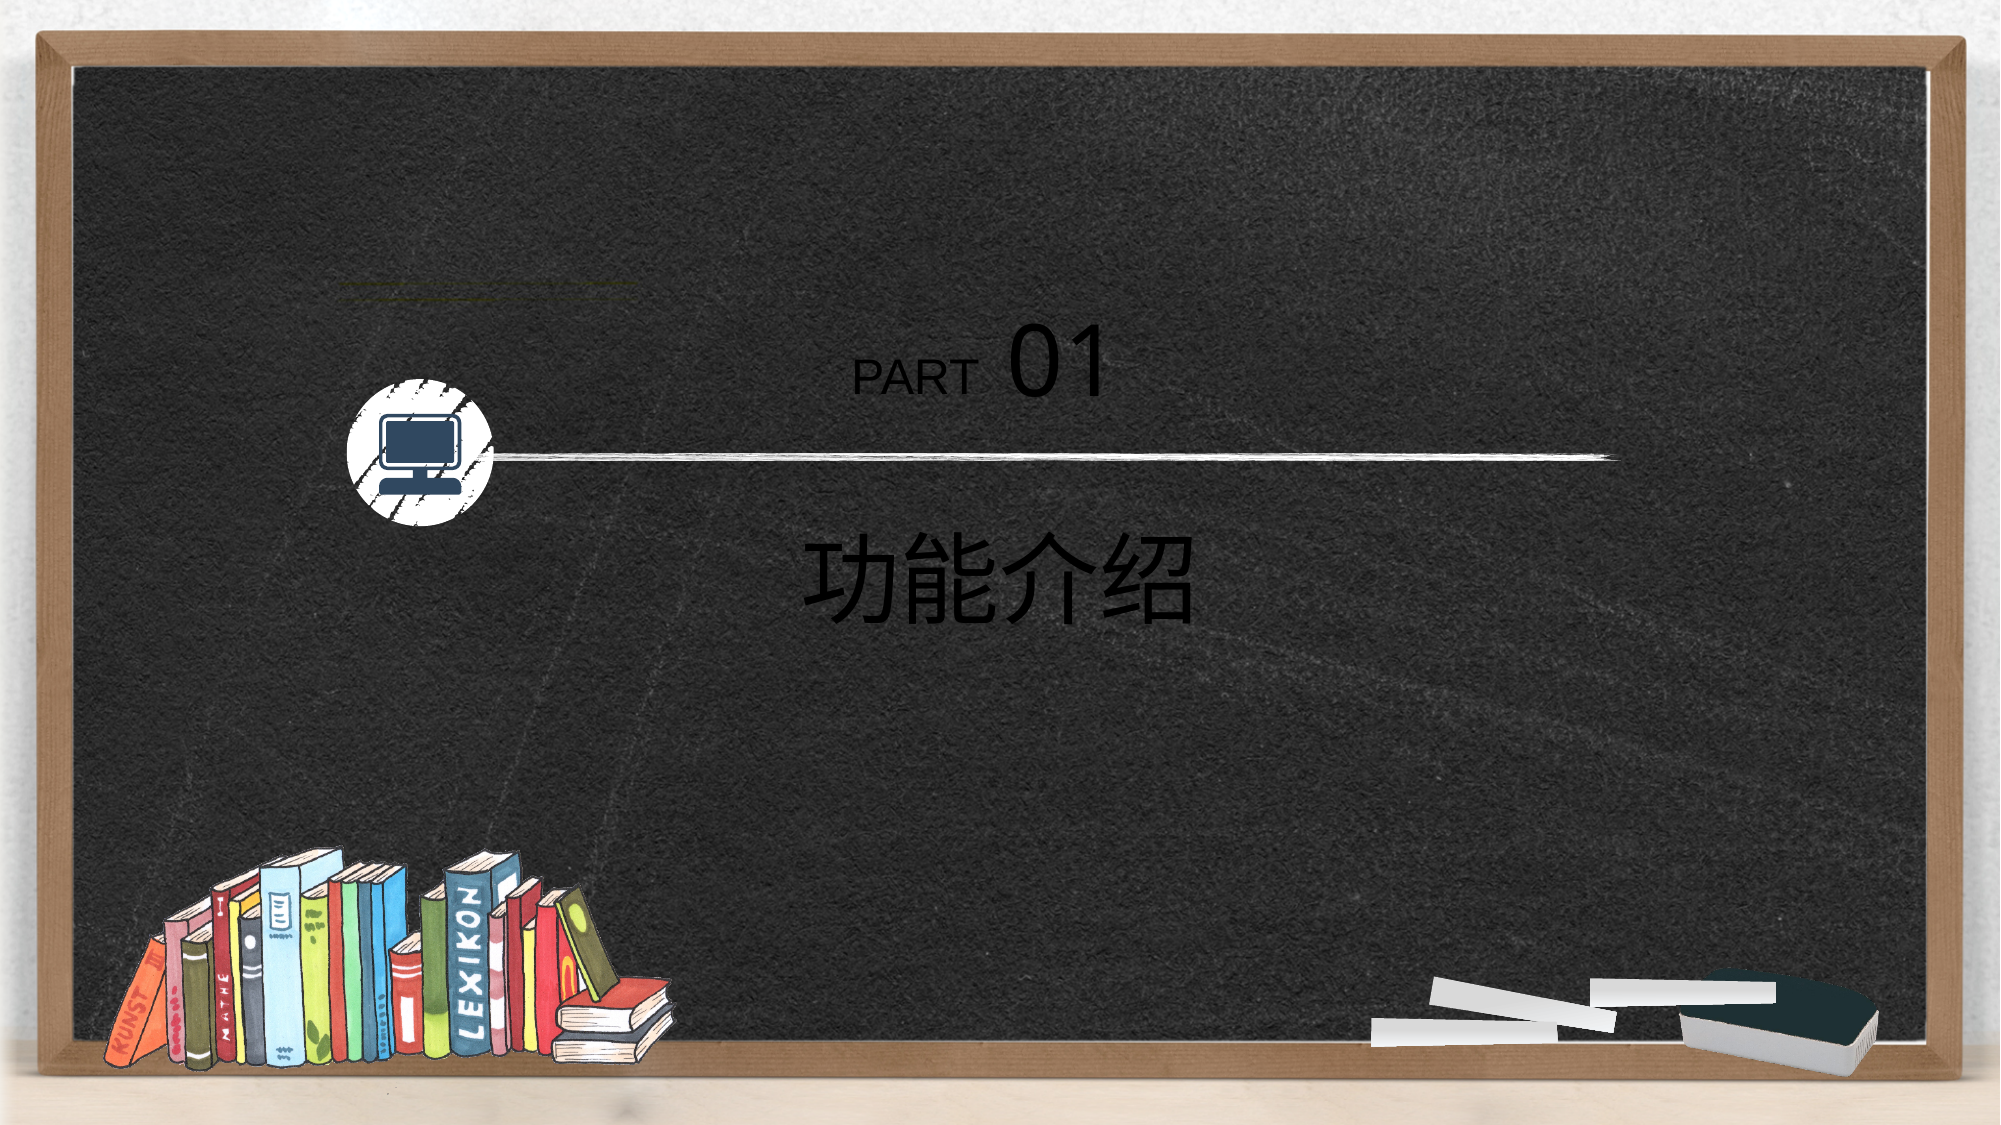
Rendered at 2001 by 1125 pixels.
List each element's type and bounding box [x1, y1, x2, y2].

text_box [835, 288, 1140, 426]
picture [0, 0, 2000, 1125]
text_box [494, 453, 1621, 461]
text_box [346, 379, 494, 527]
